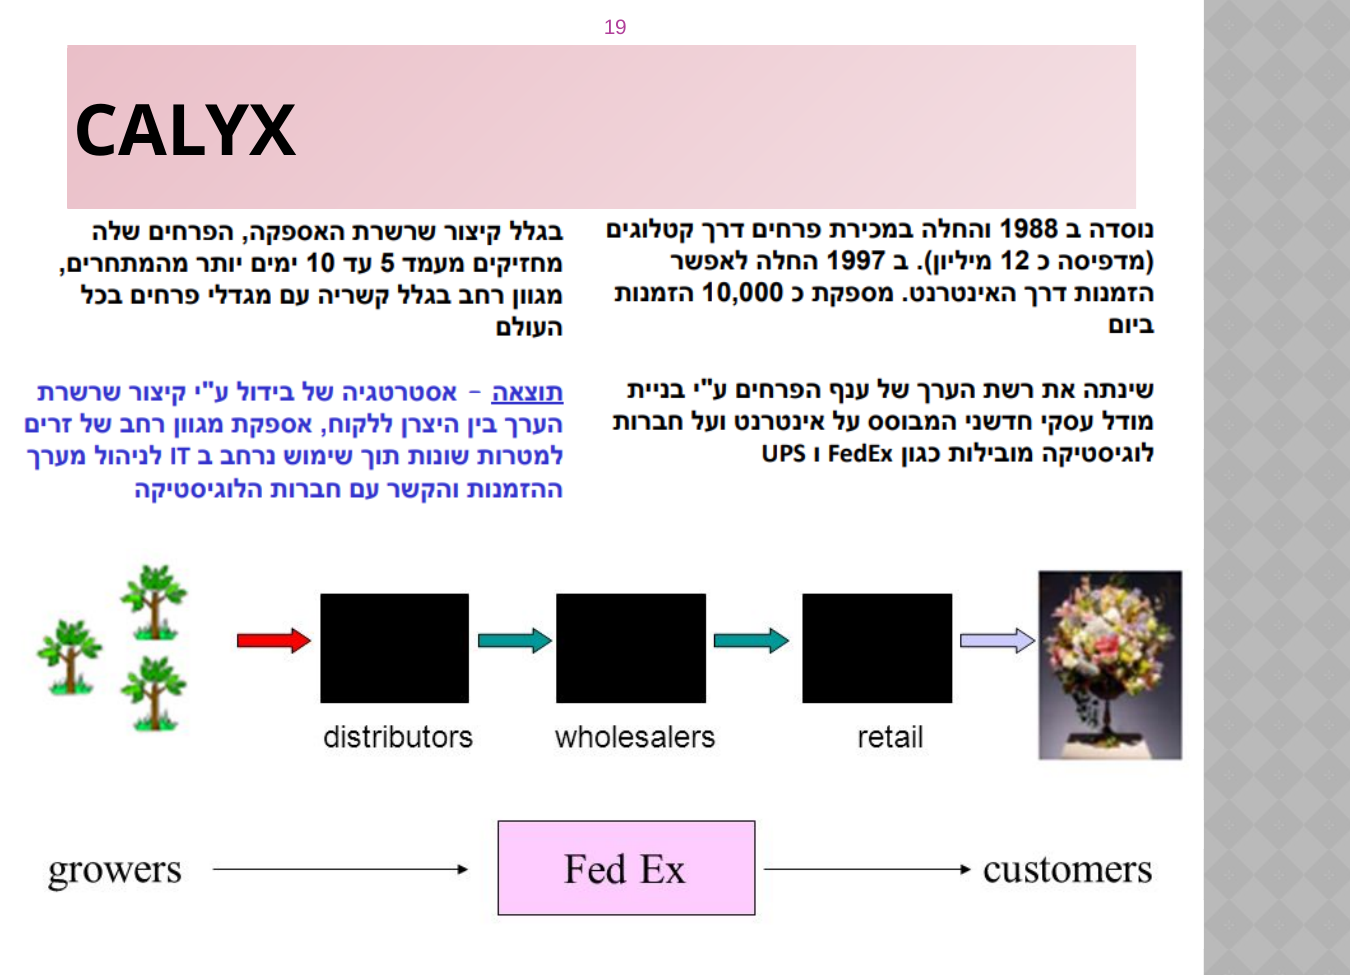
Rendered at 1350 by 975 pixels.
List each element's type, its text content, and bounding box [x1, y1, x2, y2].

picture [3, 548, 1200, 930]
picture [11, 214, 575, 532]
slide_number 19 [539, 5, 627, 39]
title calyx [67, 45, 1137, 209]
picture [601, 210, 1165, 491]
